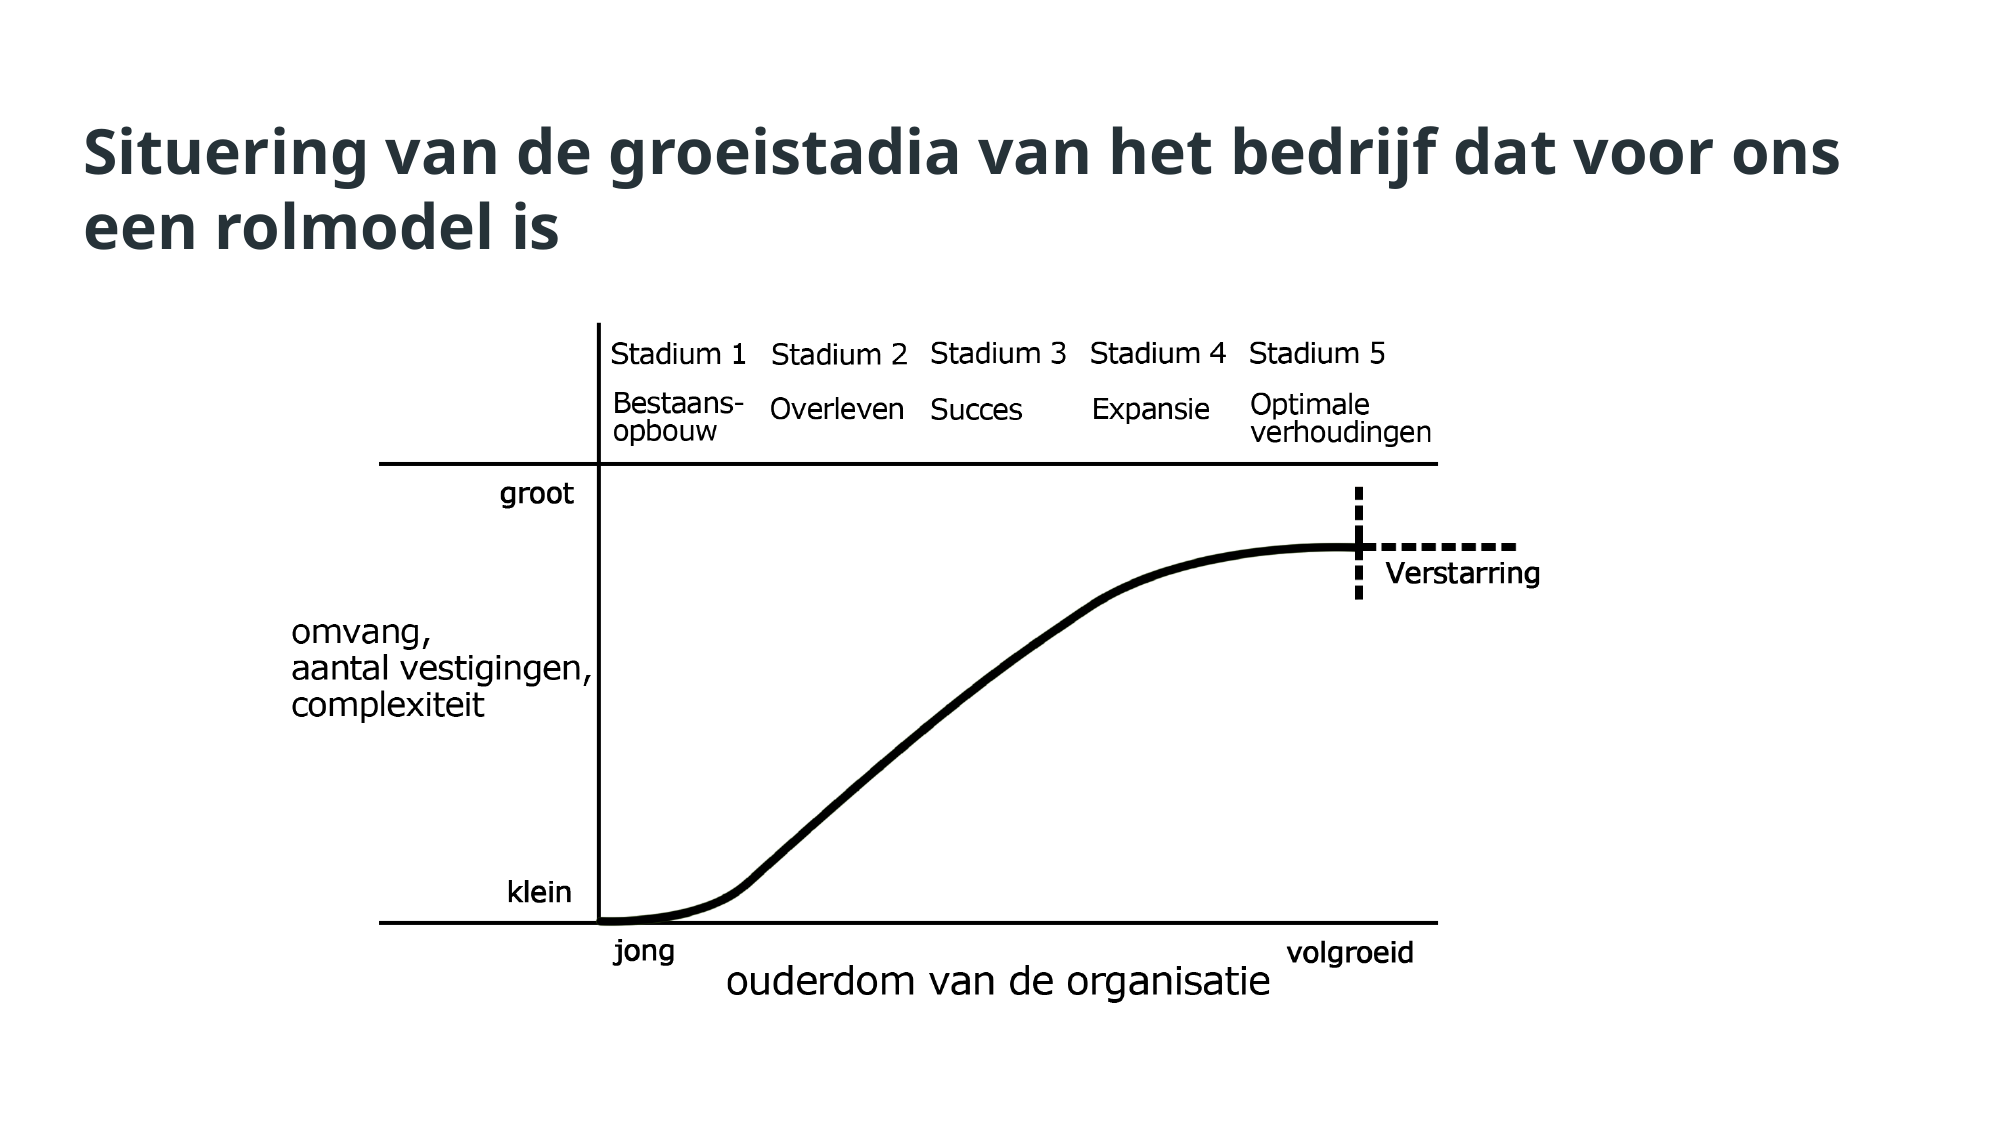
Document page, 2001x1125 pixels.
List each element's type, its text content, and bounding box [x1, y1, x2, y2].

title Situering van de groeistadia van het bedrijf dat voor ons een rolmodel is [68, 97, 1932, 223]
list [278, 298, 1638, 1022]
